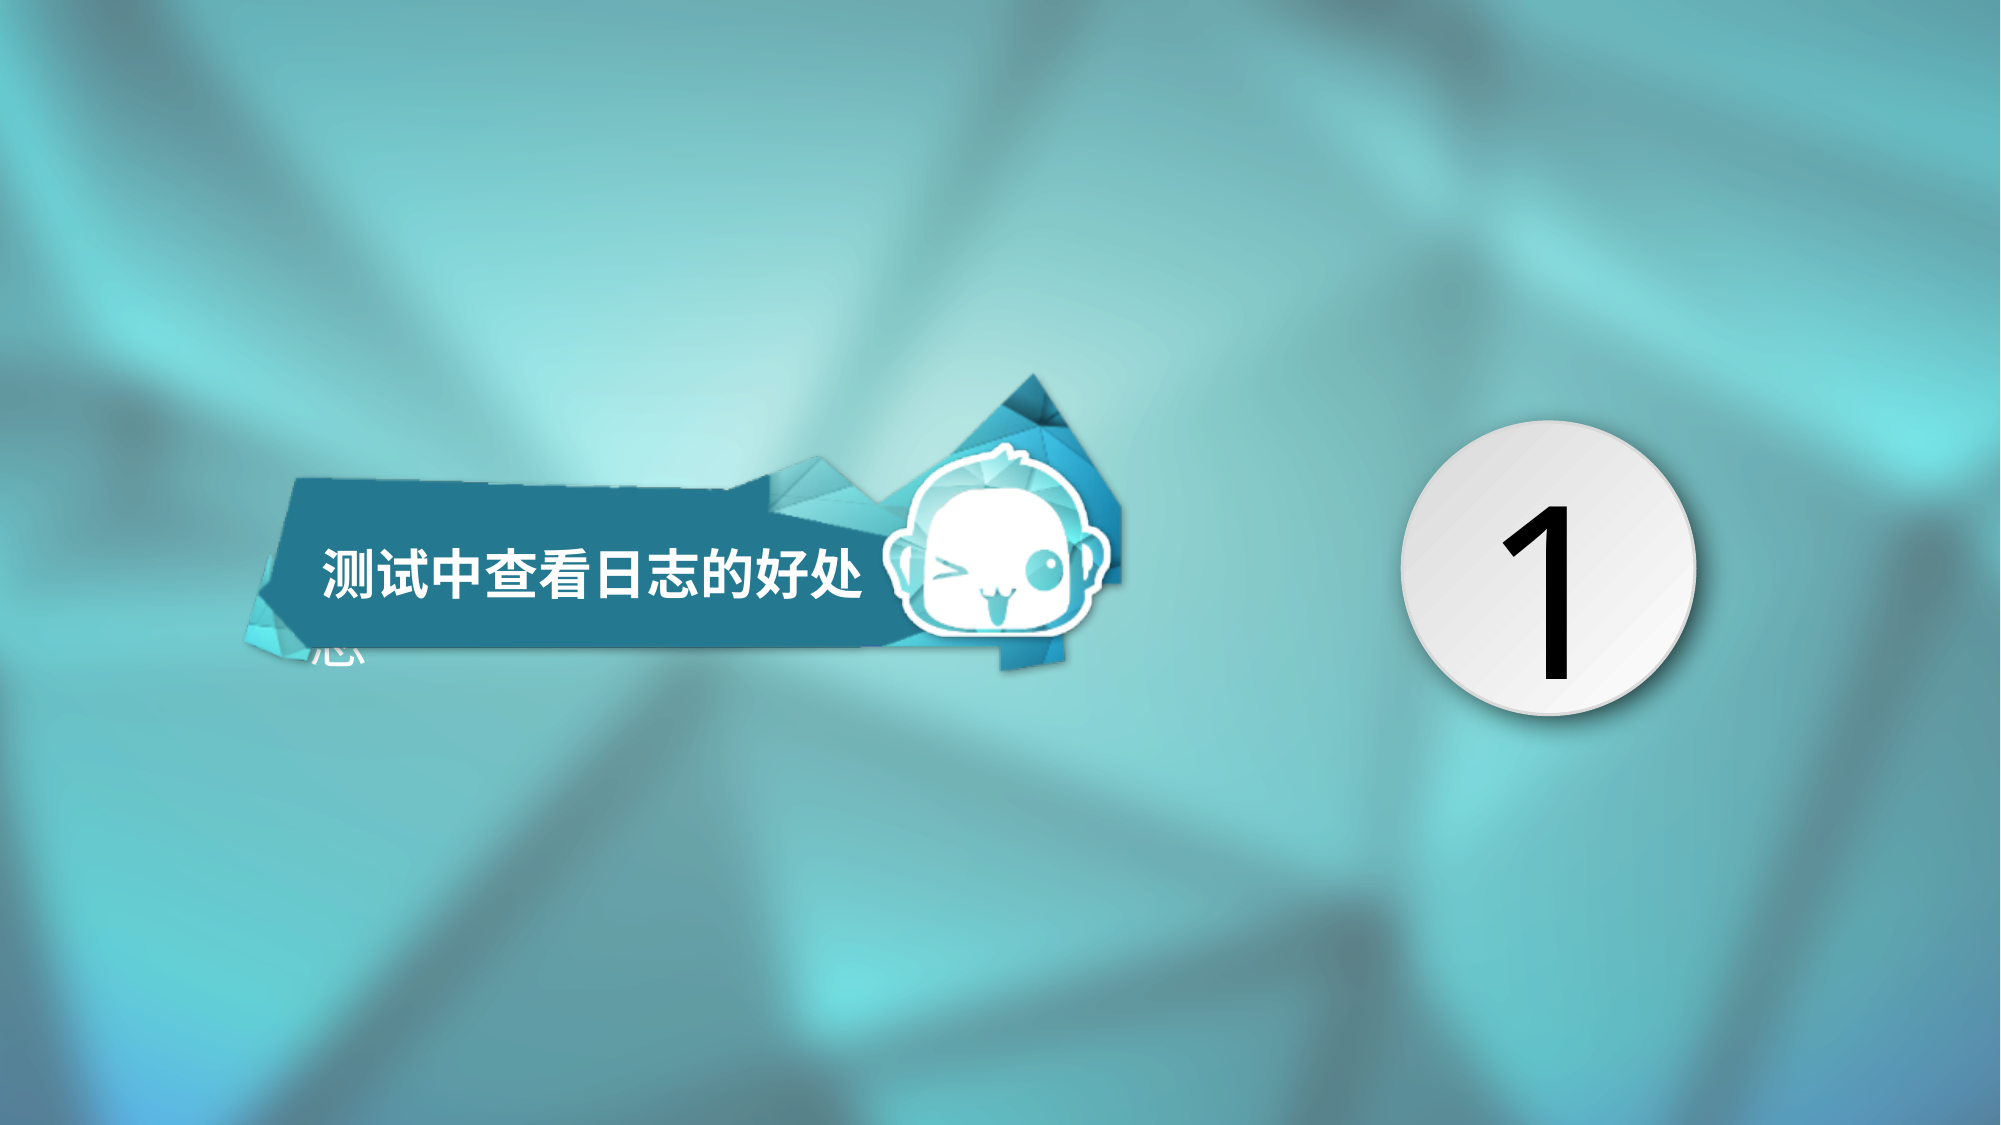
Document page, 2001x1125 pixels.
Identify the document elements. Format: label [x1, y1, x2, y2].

text_box [1402, 421, 1695, 739]
text_box [212, 346, 1148, 693]
picture [0, 0, 2001, 1125]
